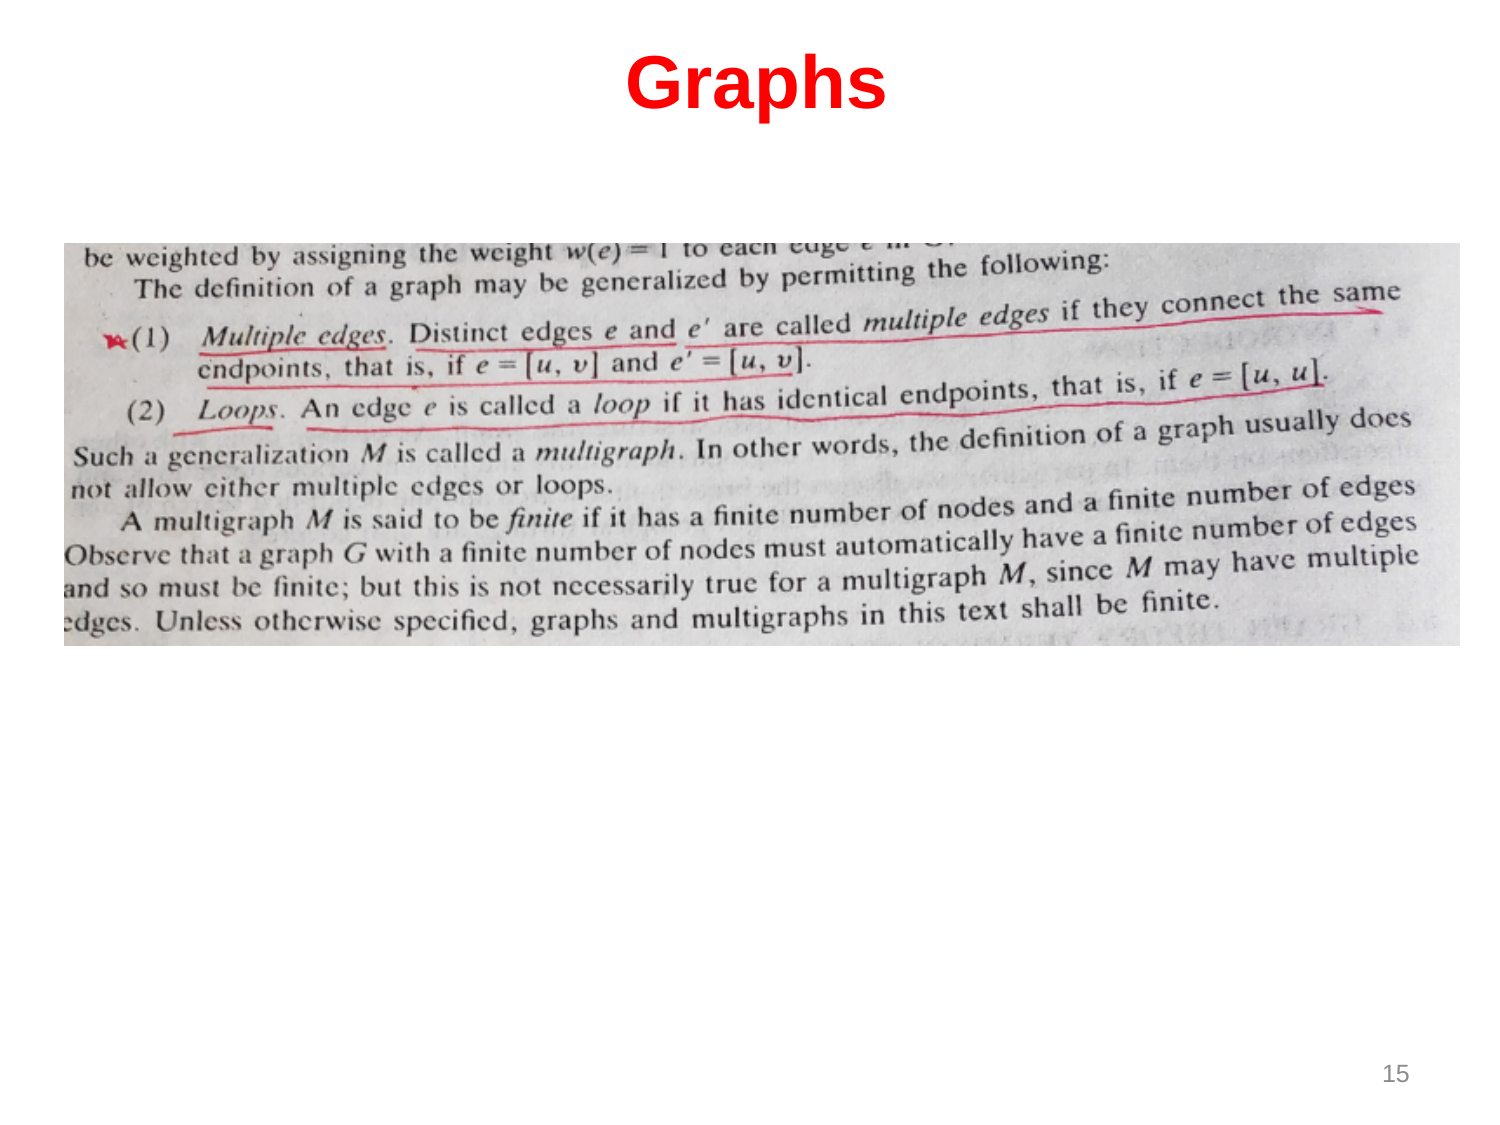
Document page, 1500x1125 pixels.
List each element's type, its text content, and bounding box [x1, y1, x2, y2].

title Graphs [64, 19, 1449, 138]
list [64, 243, 1460, 646]
slide_number 15 [1074, 1042, 1425, 1103]
